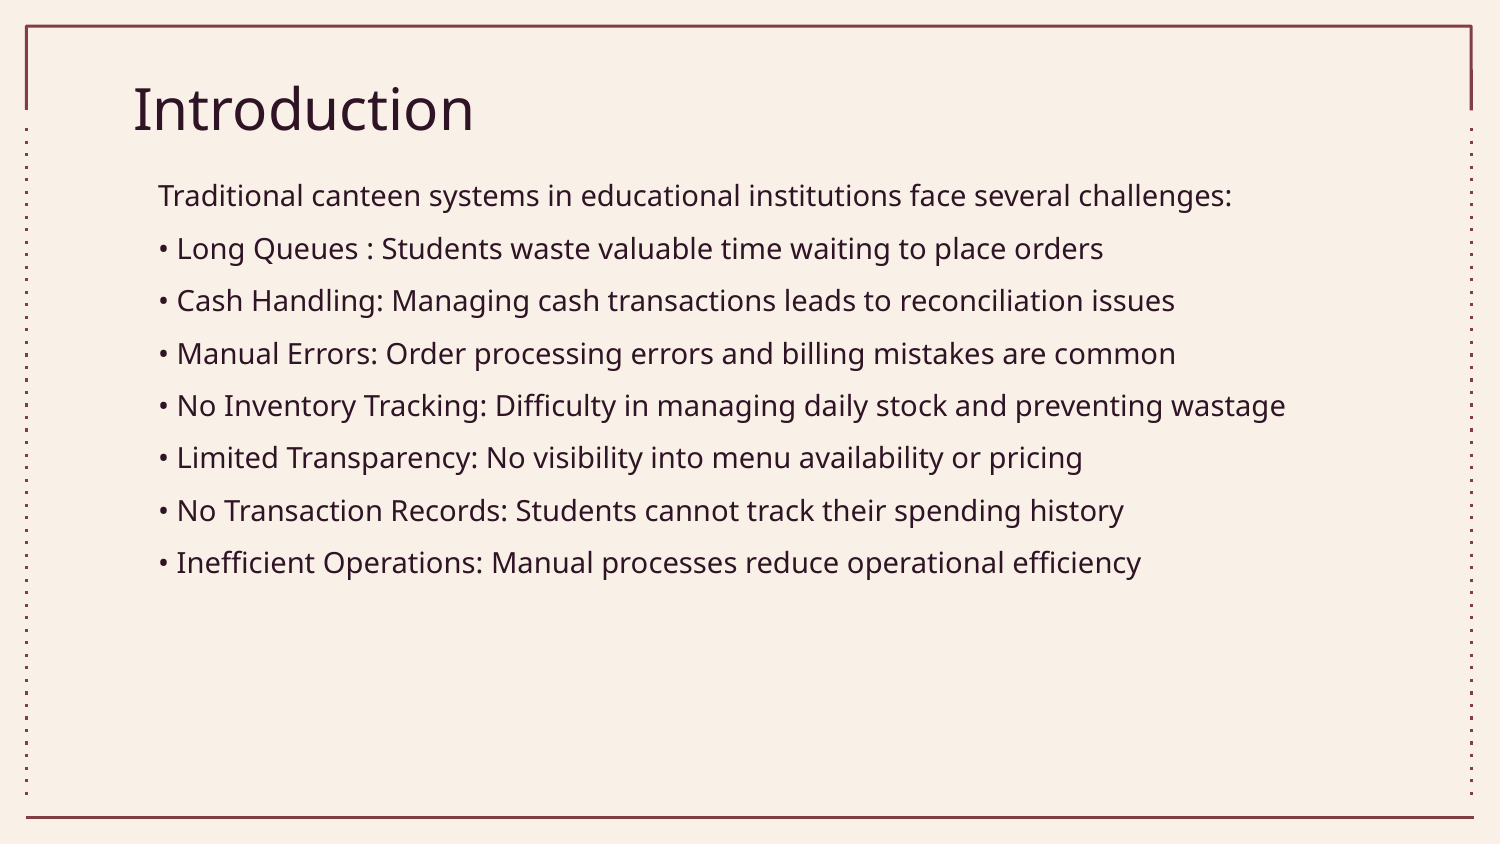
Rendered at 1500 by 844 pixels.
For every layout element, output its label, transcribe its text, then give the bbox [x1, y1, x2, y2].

title Introduction [118, 56, 1382, 145]
list Traditional canteen systems in educational institutions face several challenges: • Long Queues : Students waste valuable time waiting to place orders • Cash Handling: Managing cash transactions leads to reconciliation issues • Manual Errors: Order processing errors and billing mistakes are common • No Inventory Tracking: Difficulty in managing daily stock and preventing wastage • Limited Transparency: No visibility into menu availability or pricing • No Transaction Records: Students cannot track their spending history • Inefficient Operations: Manual processes reduce operational efficiency [118, 145, 1382, 760]
